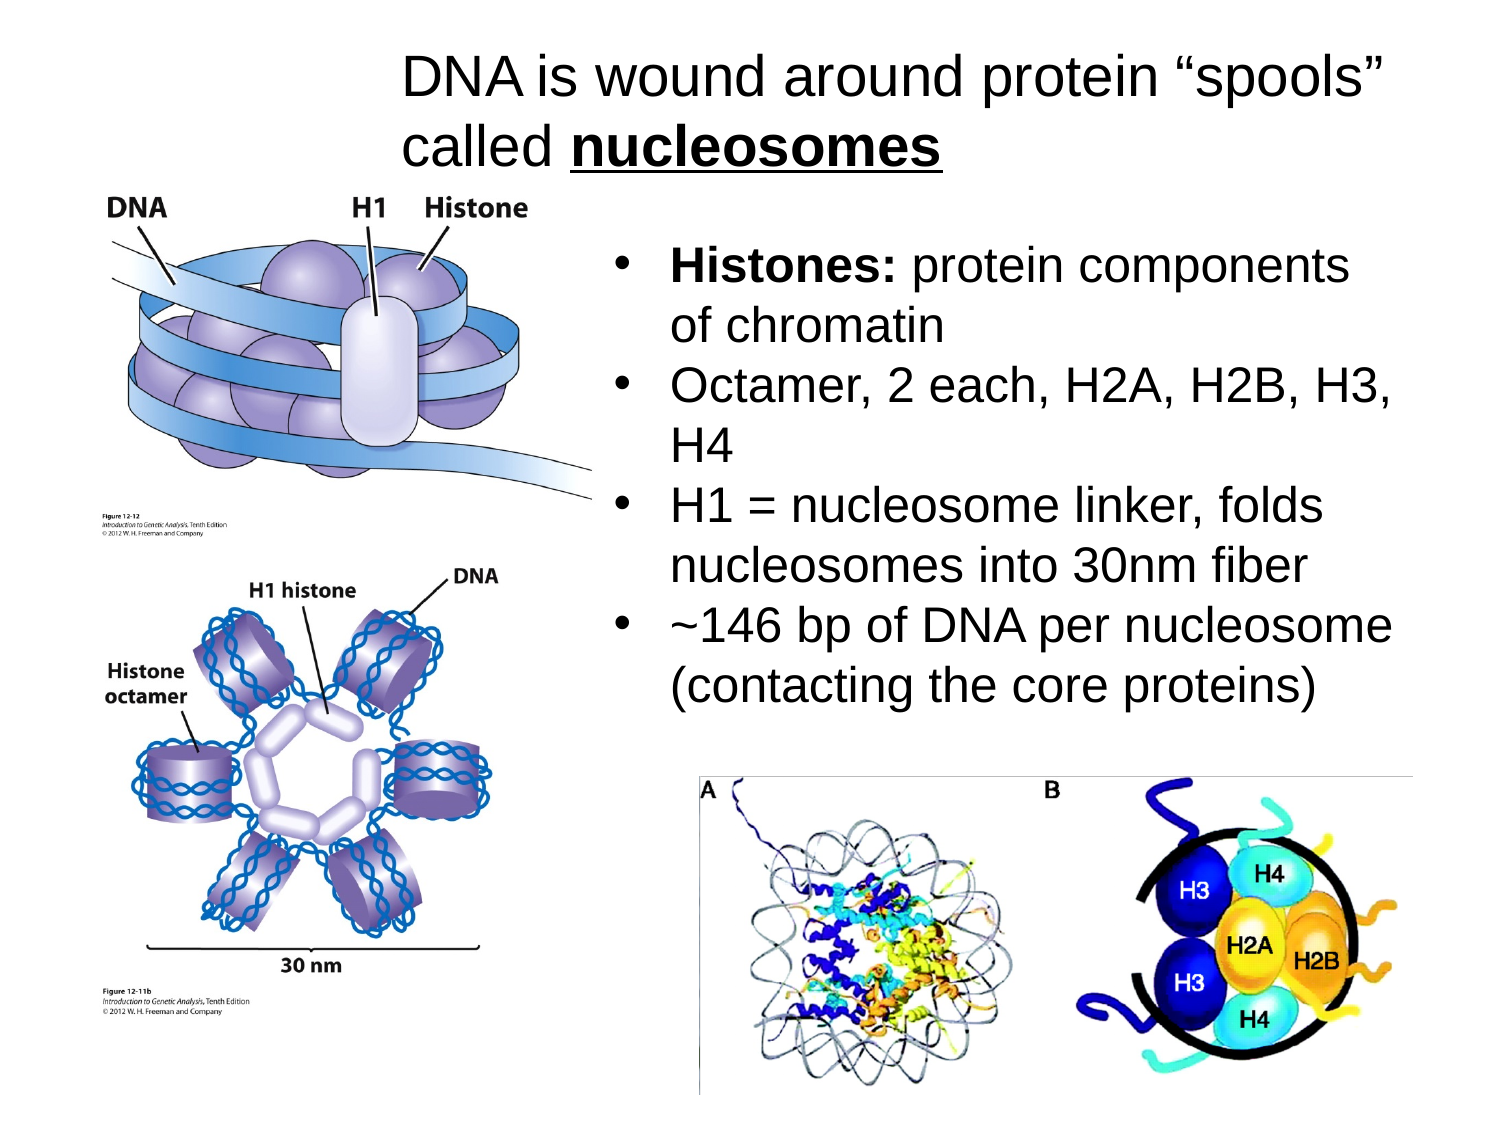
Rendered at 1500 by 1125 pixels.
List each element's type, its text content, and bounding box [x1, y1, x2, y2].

picture [99, 562, 504, 1018]
picture [99, 187, 600, 538]
text_box Histones: protein components of chromatin Octamer, 2 each, H2A, H2B, H3, H4 H1 = nucleosome linker, folds nucleosomes into 30nm fiber ~146 bp of DNA per nucleosome (contacting the core proteins) [598, 224, 1413, 720]
picture [699, 776, 1413, 1095]
text_box DNA is wound around protein “spools” called nucleosomes [386, 30, 1417, 186]
